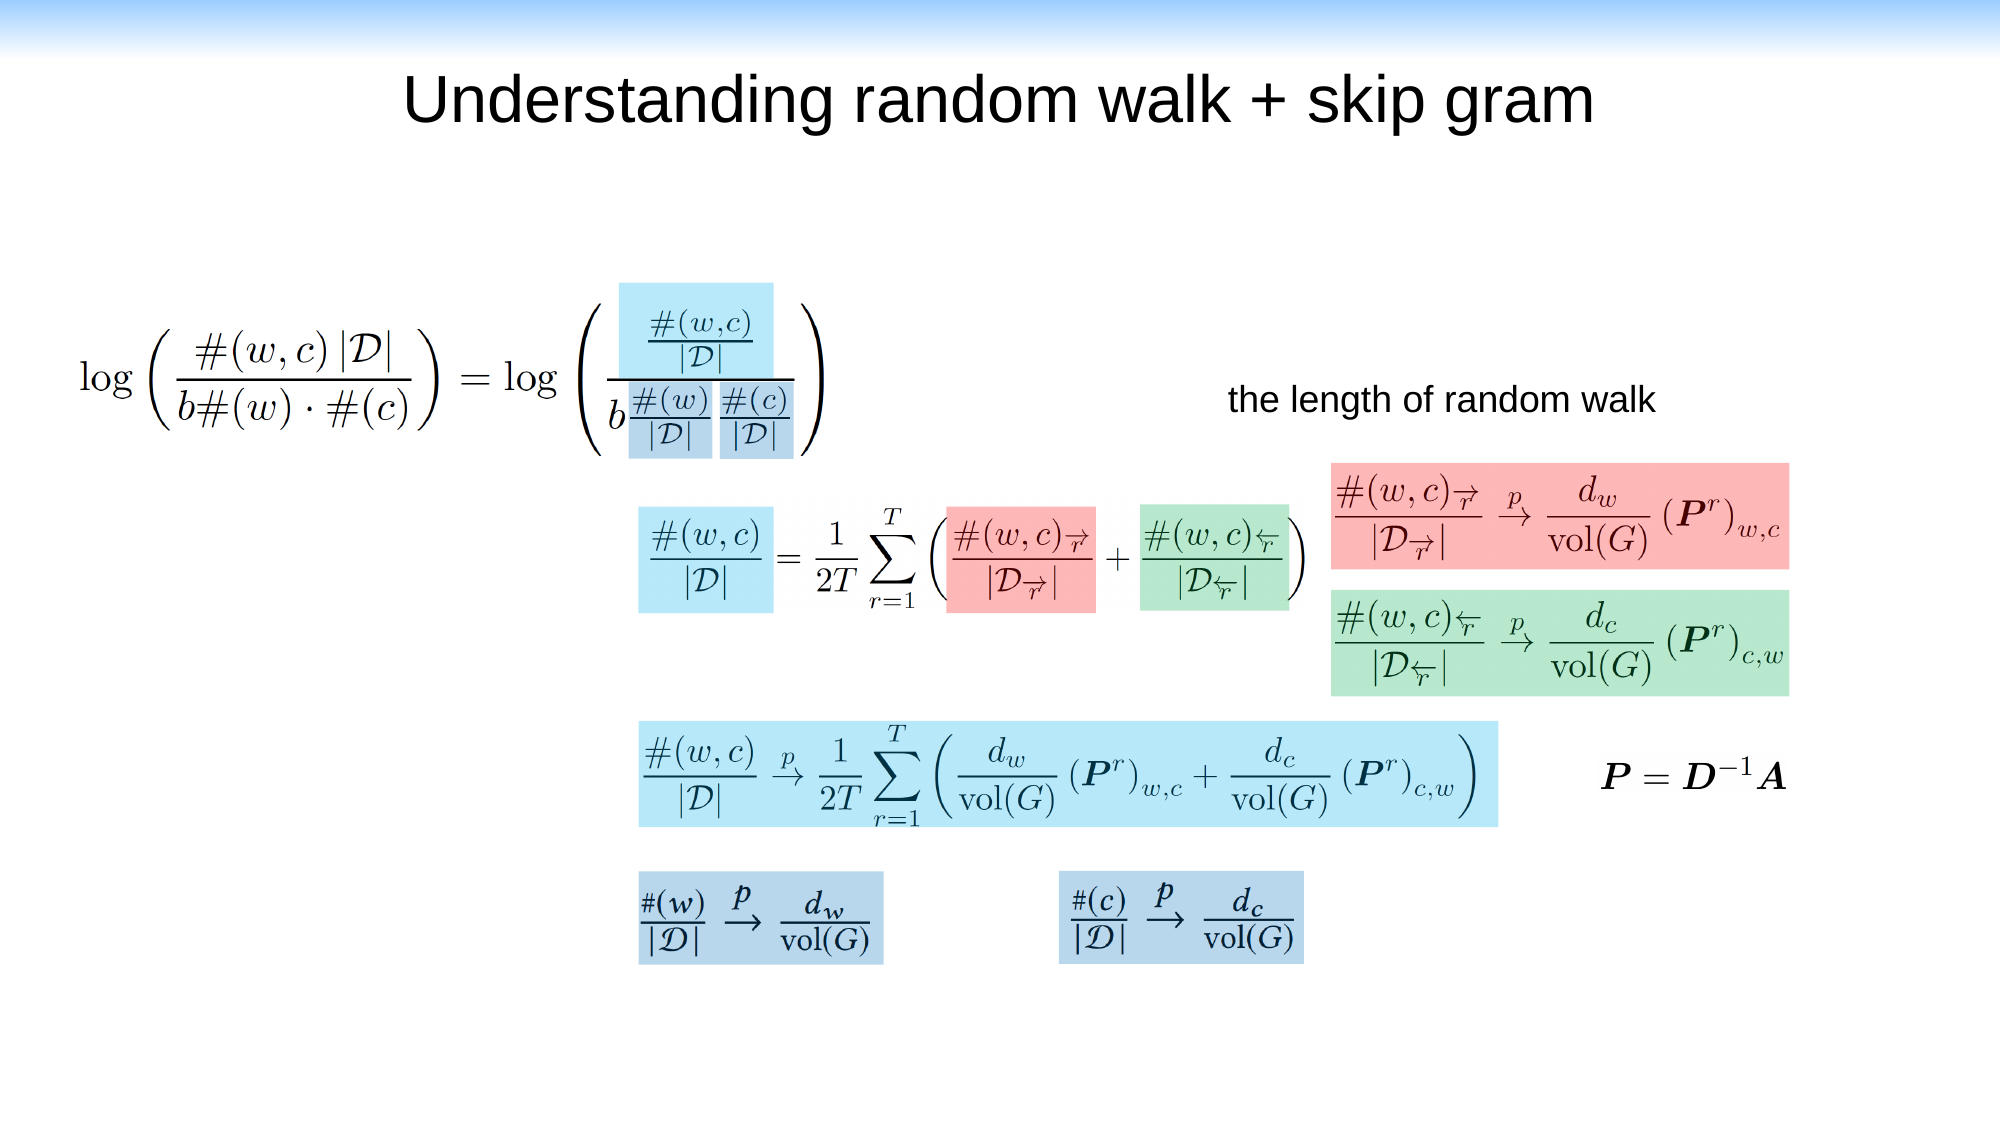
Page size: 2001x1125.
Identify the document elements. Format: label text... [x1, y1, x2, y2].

picture [1060, 875, 1298, 970]
text_box [636, 869, 886, 879]
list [638, 495, 1310, 614]
picture [1596, 754, 1789, 794]
text_box [636, 719, 1500, 829]
text_box [1329, 588, 1791, 592]
picture [638, 721, 1480, 831]
text_box [1057, 869, 1306, 966]
picture [1328, 464, 1789, 572]
title Understanding random walk + skip gram [54, 30, 1946, 162]
text_box [1329, 461, 1791, 467]
picture [1330, 592, 1790, 695]
picture [66, 282, 842, 474]
picture [629, 878, 884, 971]
